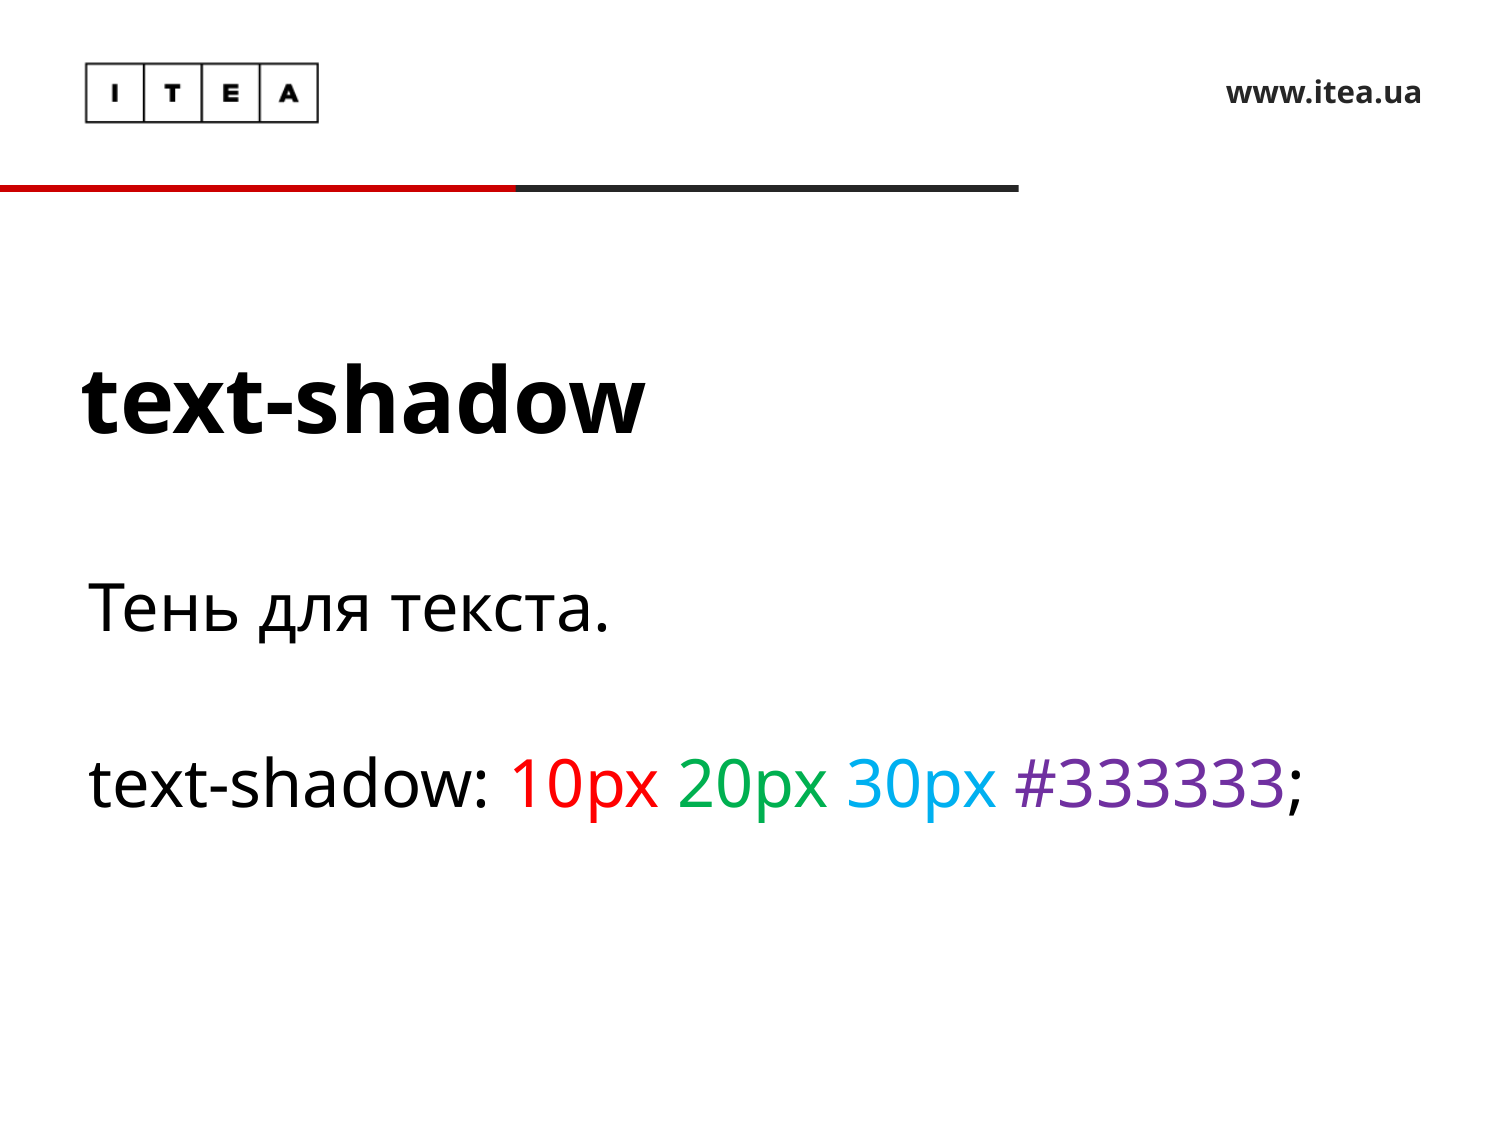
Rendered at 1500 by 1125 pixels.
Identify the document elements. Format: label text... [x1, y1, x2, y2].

text_box [516, 185, 1019, 192]
text_box [0, 185, 516, 192]
text_box www.itea.ua [1172, 66, 1477, 115]
list Тень для текста. text-shadow: 10px 20px 30px #333333; [74, 549, 1416, 1036]
picture [57, 49, 344, 133]
title text-shadow [65, 323, 1425, 421]
